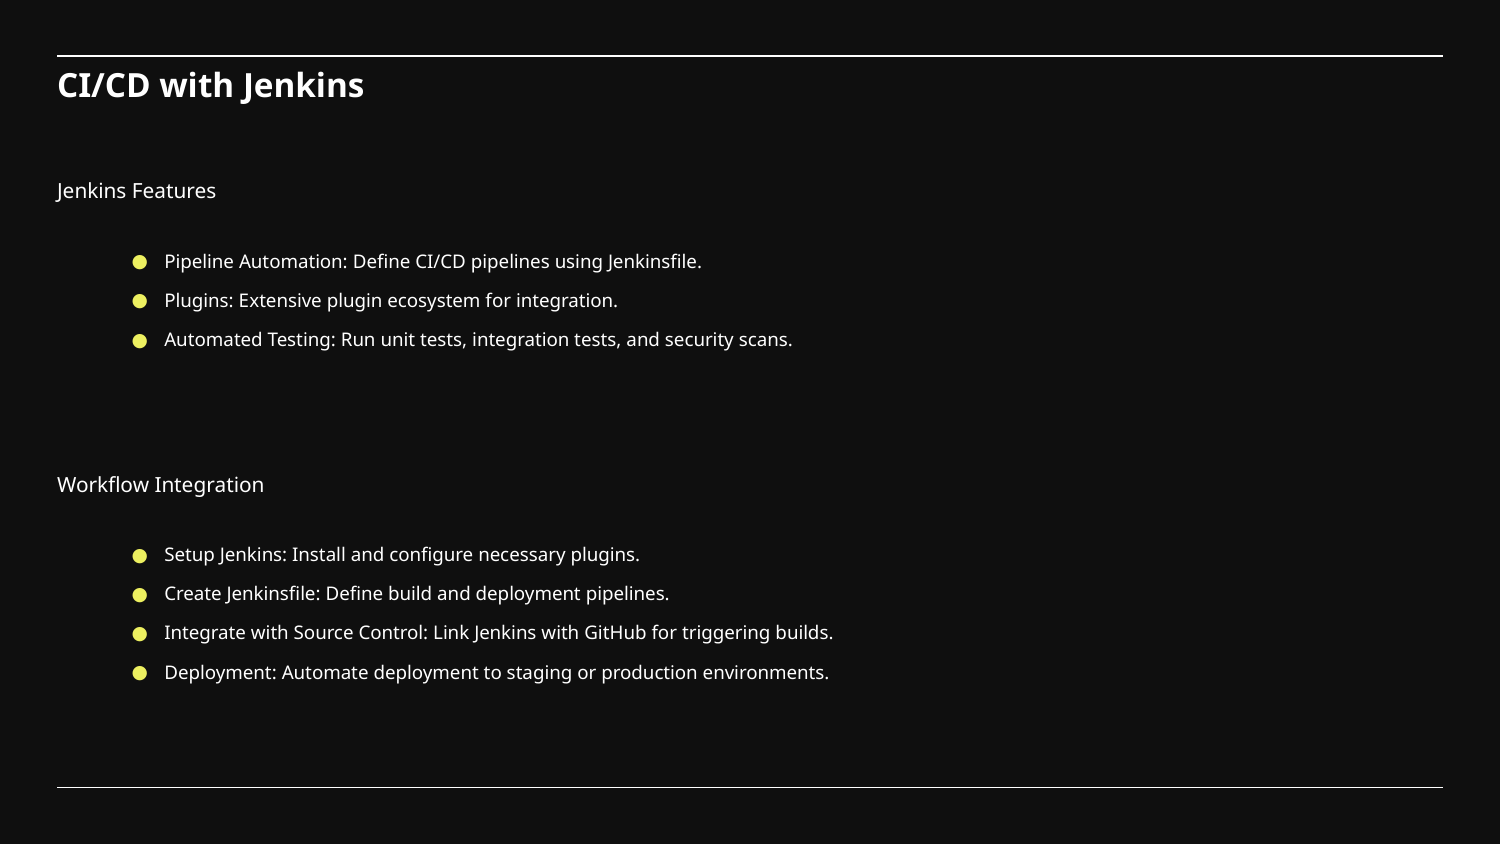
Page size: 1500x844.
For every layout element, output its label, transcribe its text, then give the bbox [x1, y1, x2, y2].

subtitle Workflow Integration [57, 456, 938, 528]
list Setup Jenkins: Install and configure necessary plugins. Create Jenkinsfile: Define build and deployment pipelines. Integrate with Source Control: Link Jenkins with GitHub for triggering builds. Deployment: Automate deployment to staging or production environments. [108, 527, 1050, 750]
title CI/CD with Jenkins [57, 64, 938, 118]
subtitle Jenkins Features [57, 162, 938, 235]
list Pipeline Automation: Define CI/CD pipelines using Jenkinsfile. Plugins: Extensive plugin ecosystem for integration. Automated Testing: Run unit tests, integration tests, and security scans. [108, 234, 1050, 457]
